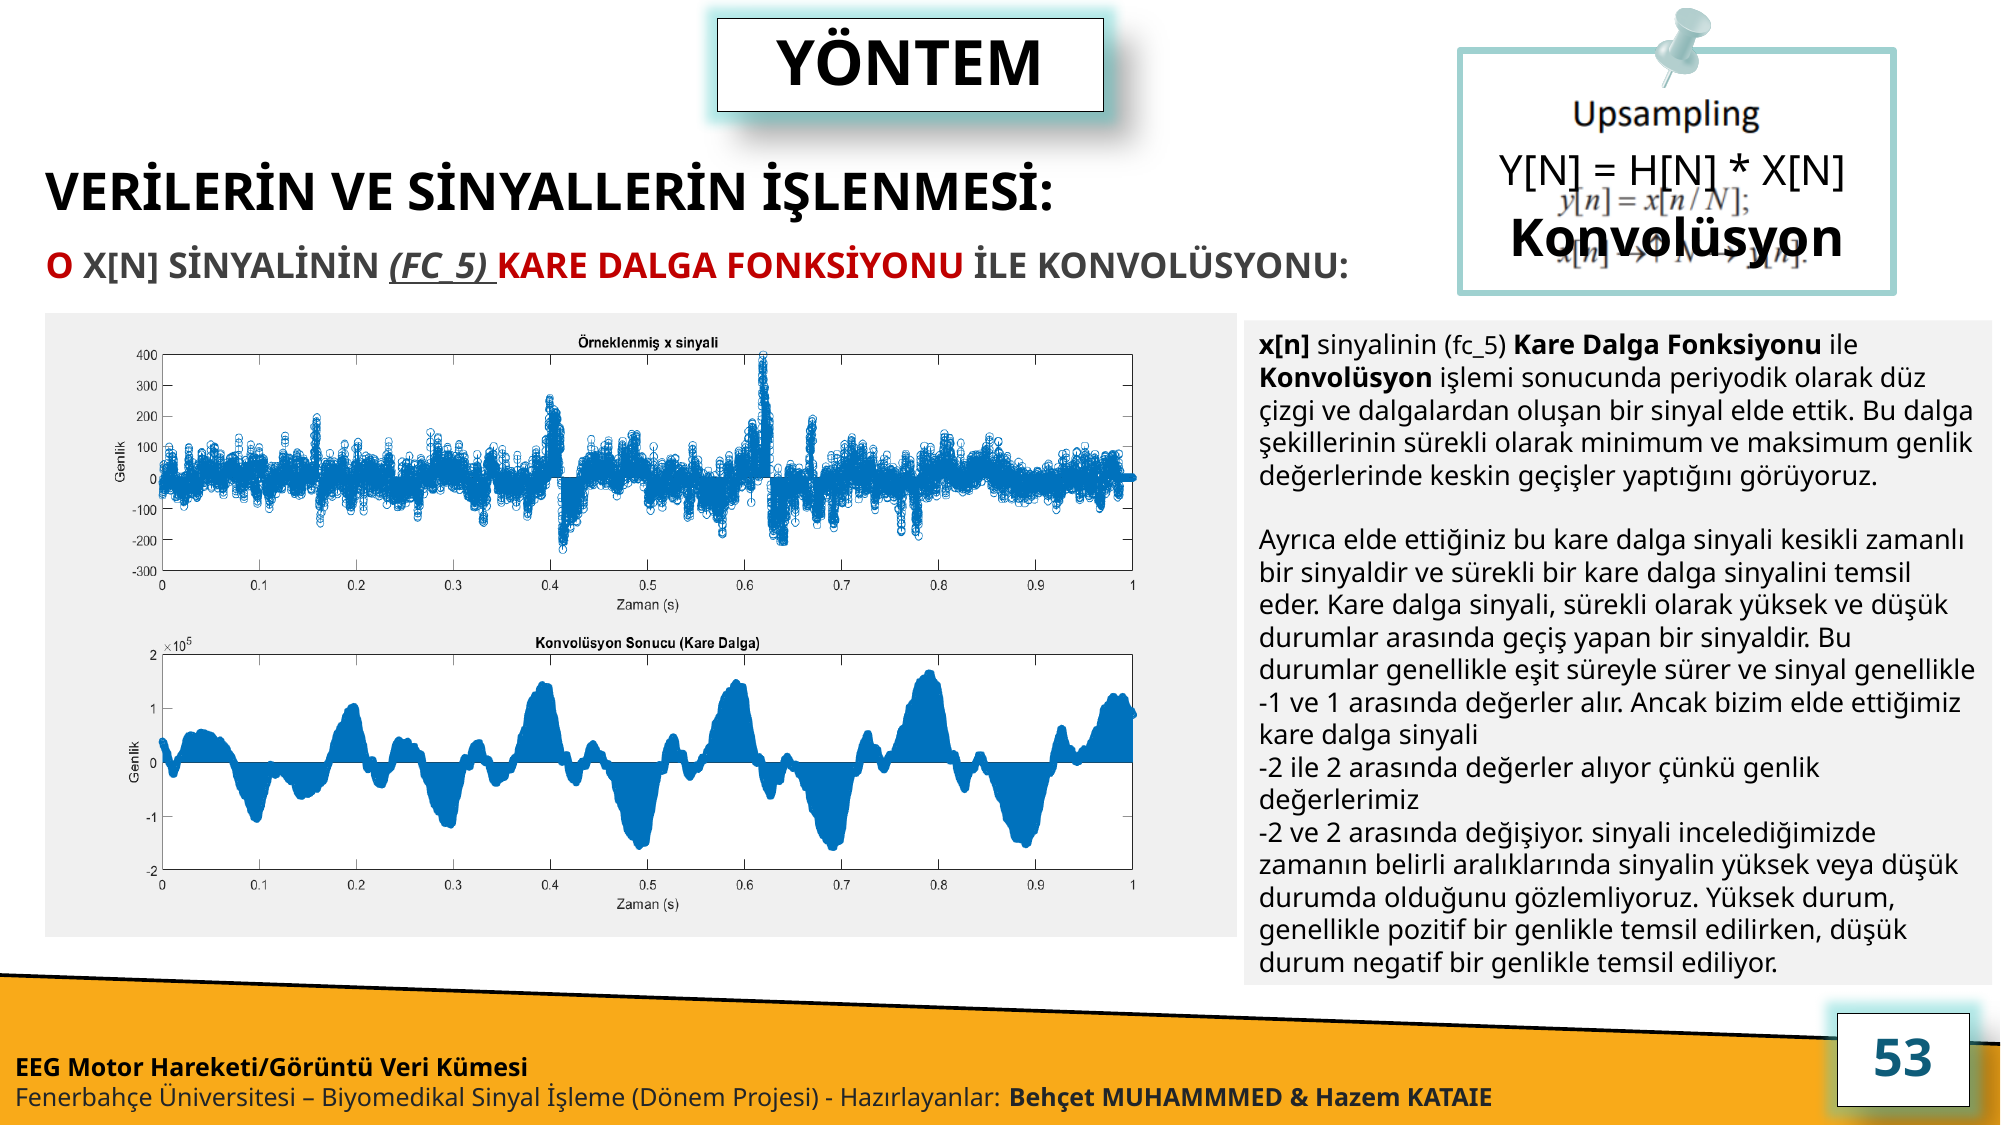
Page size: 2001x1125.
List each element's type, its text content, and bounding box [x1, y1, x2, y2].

text_box 53 [1837, 1013, 1970, 1107]
picture [45, 313, 1237, 937]
text_box Verilerin ve sinyallerin işlenmesi: [30, 146, 1160, 220]
footer EEG Motor Hareketi/Görüntü Veri Kümesi Fenerbahçe Üniversitesi – Biyomedikal Sinyal İşleme (Dönem Projesi) - Hazırlayanlar: Behçet MUHAMMMED & Hazem KATAIE [0, 1044, 1523, 1118]
text_box O x[n] Sinyalinin (fc_5) kare dalga Fonksiyonu ile Konvolüsyonu: [30, 220, 1421, 314]
picture [1462, 8, 1891, 290]
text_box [1530, 91, 1837, 267]
text_box yöntem [717, 18, 1104, 112]
text_box x[n] sinyalinin (fc_5) Kare Dalga Fonksiyonu ile Konvolüsyon işlemi sonucunda periyodik olarak düz çizgi ve dalgalardan oluşan bir sinyal elde ettik. Bu dalga şekillerinin sürekli olarak minimum ve maksimum genlik değerlerinde keskin geçişler yaptığını görüyoruz. Ayrıca elde ettiğiniz bu kare dalga sinyali kesikli zamanlı bir sinyaldir ve sürekli bir kare dalga sinyalini temsil eder. Kare dalga sinyali, sürekli olarak yüksek ve düşük durumlar arasında geçiş yapan bir sinyaldir. Bu durumlar genellikle eşit süreyle sürer ve sinyal genellikle -1 ve 1 arasında değerler alır. Ancak bizim elde ettiğimiz kare dalga sinyali -2 ile 2 arasında değerler alıyor çünkü genlik değerlerimiz -2 ve 2 arasında değişiyor. sinyali incelediğimizde zamanın belirli aralıklarında sinyalin yüksek veya düşük durumda olduğunu gözlemliyoruz. Yüksek durum, genellikle pozitif bir genlikle temsil edilirken, düşük durum negatif bir genlikle temsil ediliyor. [1244, 320, 1993, 985]
